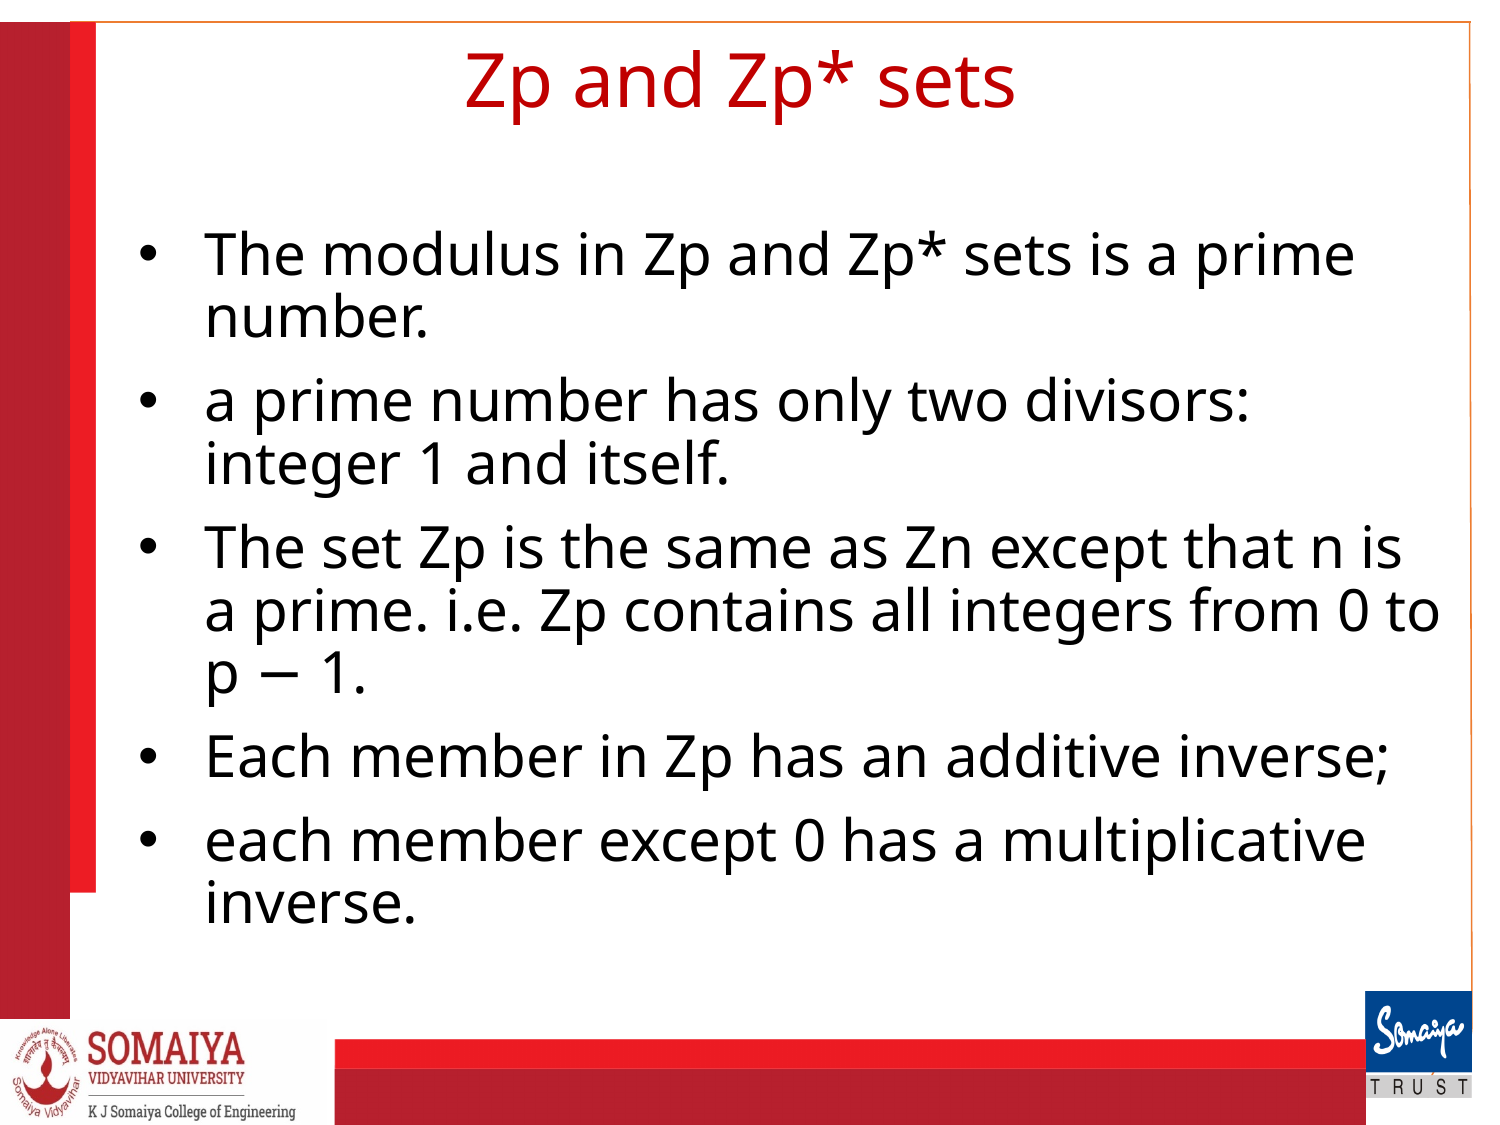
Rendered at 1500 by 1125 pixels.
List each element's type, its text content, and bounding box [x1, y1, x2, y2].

picture [0, 22, 327, 1125]
list The modulus in Zp and Zp* sets is a prime number. a prime number has only two divisors: integer 1 and itself. The set Zp is the same as Zn except that n is a prime. i.e. Zp contains all integers from 0 to p − 1. Each member in Zp has an additive inverse; each member except 0 has a multiplicative inverse. [114, 217, 1465, 960]
title Zp and Zp* sets [134, 35, 1349, 179]
picture [335, 1040, 1365, 1125]
picture [1365, 991, 1472, 1098]
